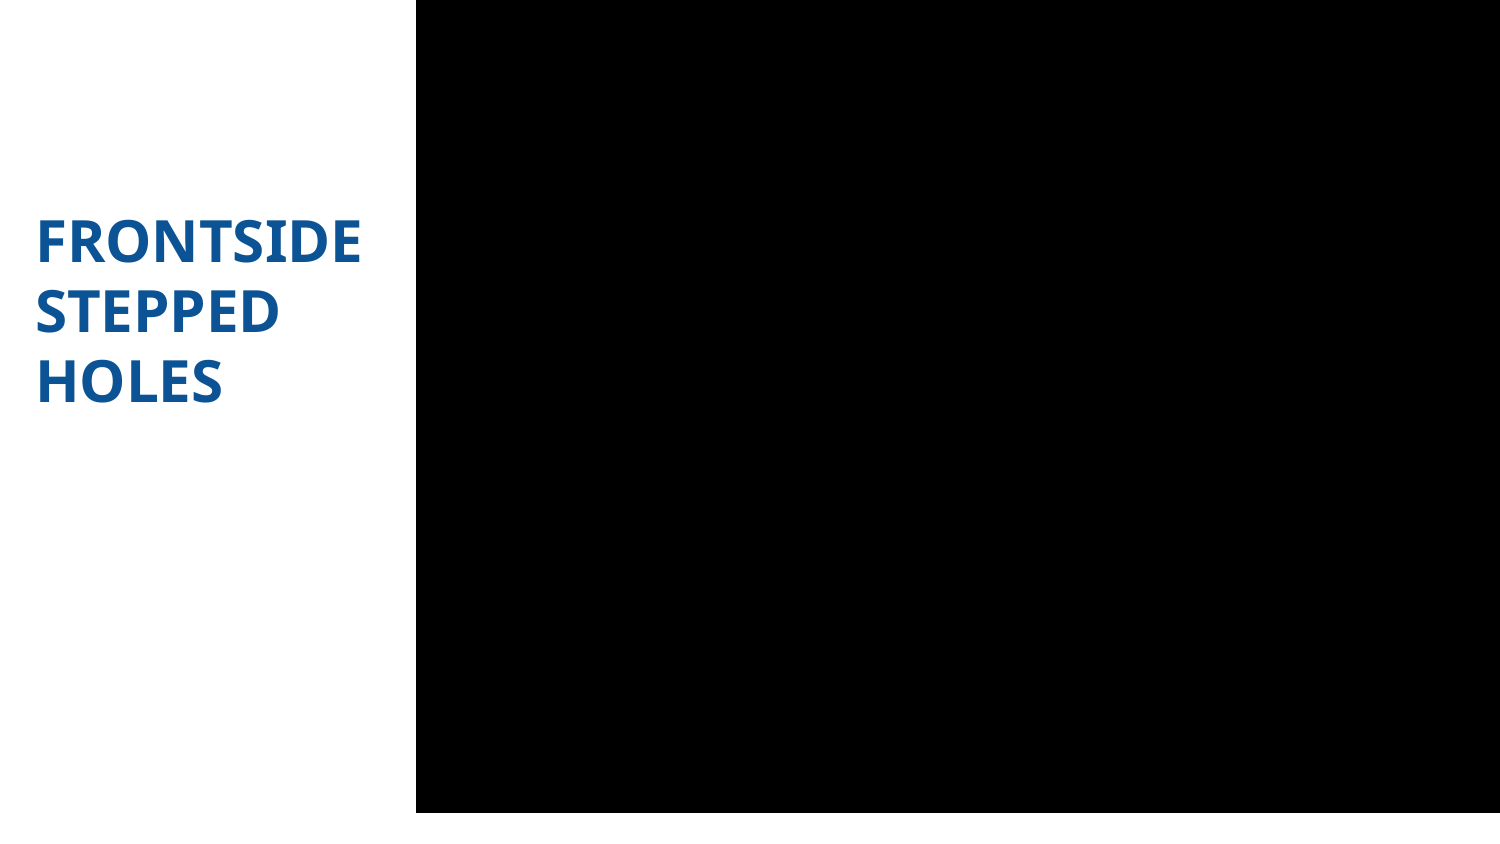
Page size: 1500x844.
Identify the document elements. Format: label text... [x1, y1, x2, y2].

picture [416, 0, 1500, 813]
text_box FRONTSIDE STEPPED HOLES [20, 188, 411, 429]
